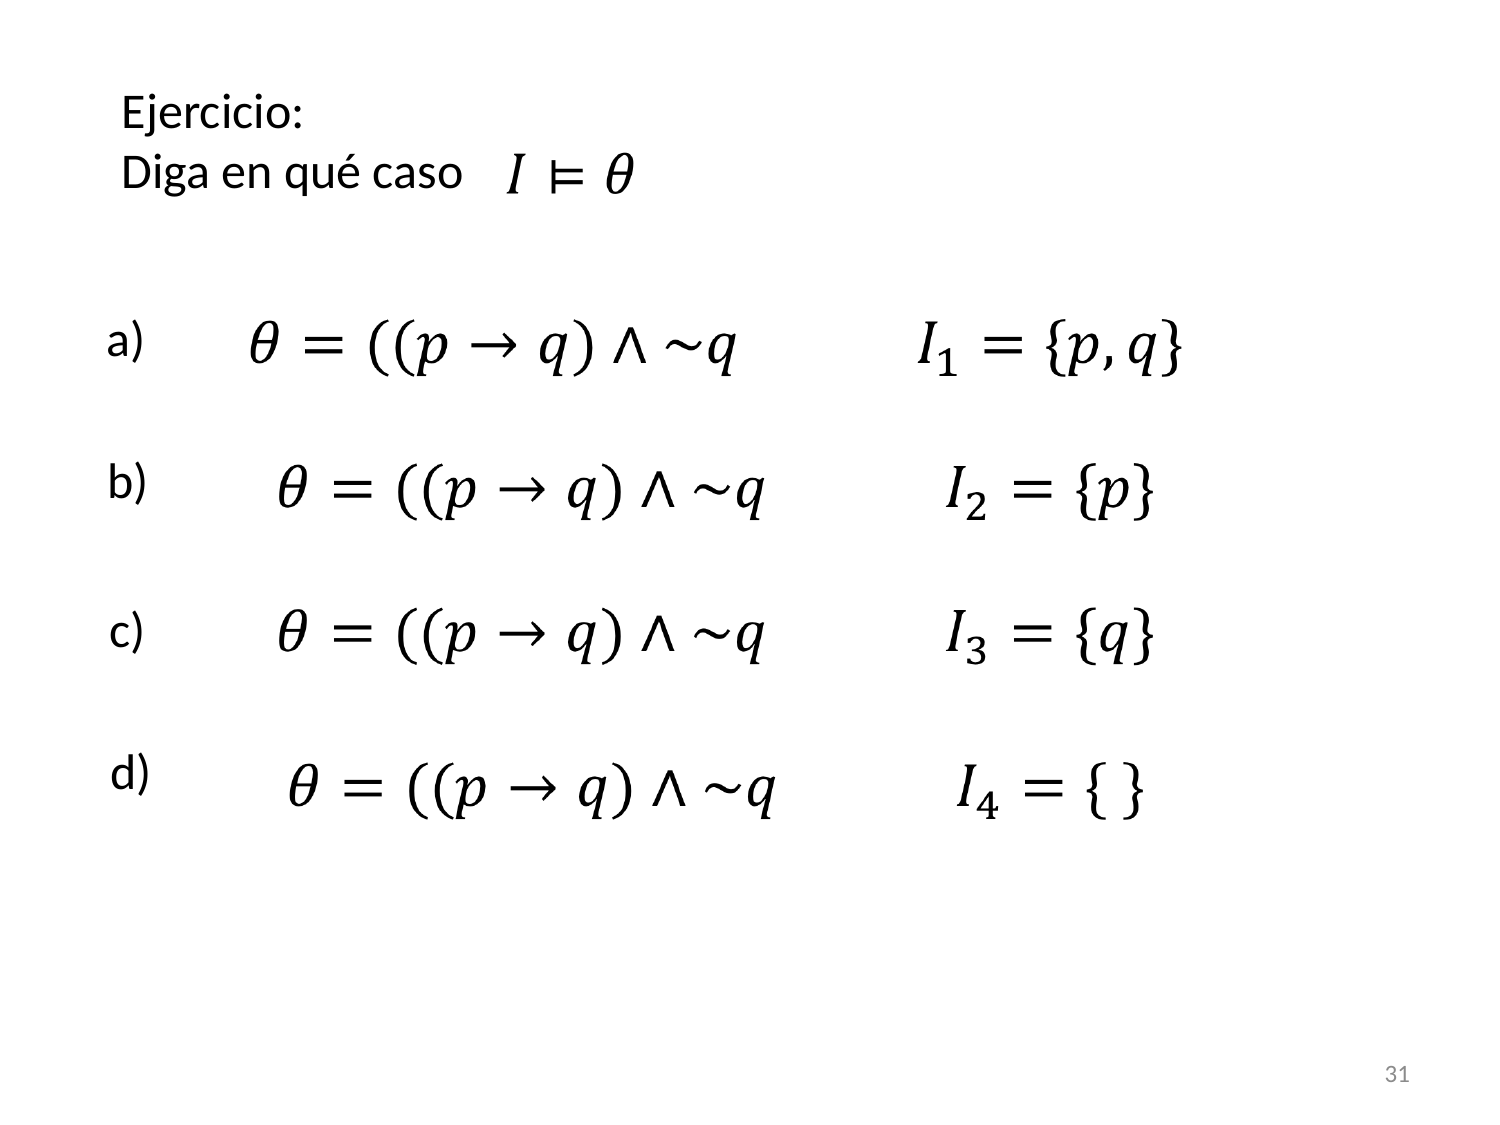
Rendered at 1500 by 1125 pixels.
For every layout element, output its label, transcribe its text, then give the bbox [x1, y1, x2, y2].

text_box c) [94, 590, 164, 666]
slide_number 31 [1074, 1042, 1425, 1103]
text_box d) [95, 732, 164, 808]
text_box b) [92, 441, 164, 517]
text_box Ejercicio: Diga en qué caso [107, 71, 877, 207]
text_box a) [91, 299, 170, 375]
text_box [169, 311, 1263, 821]
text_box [128, 138, 1015, 208]
